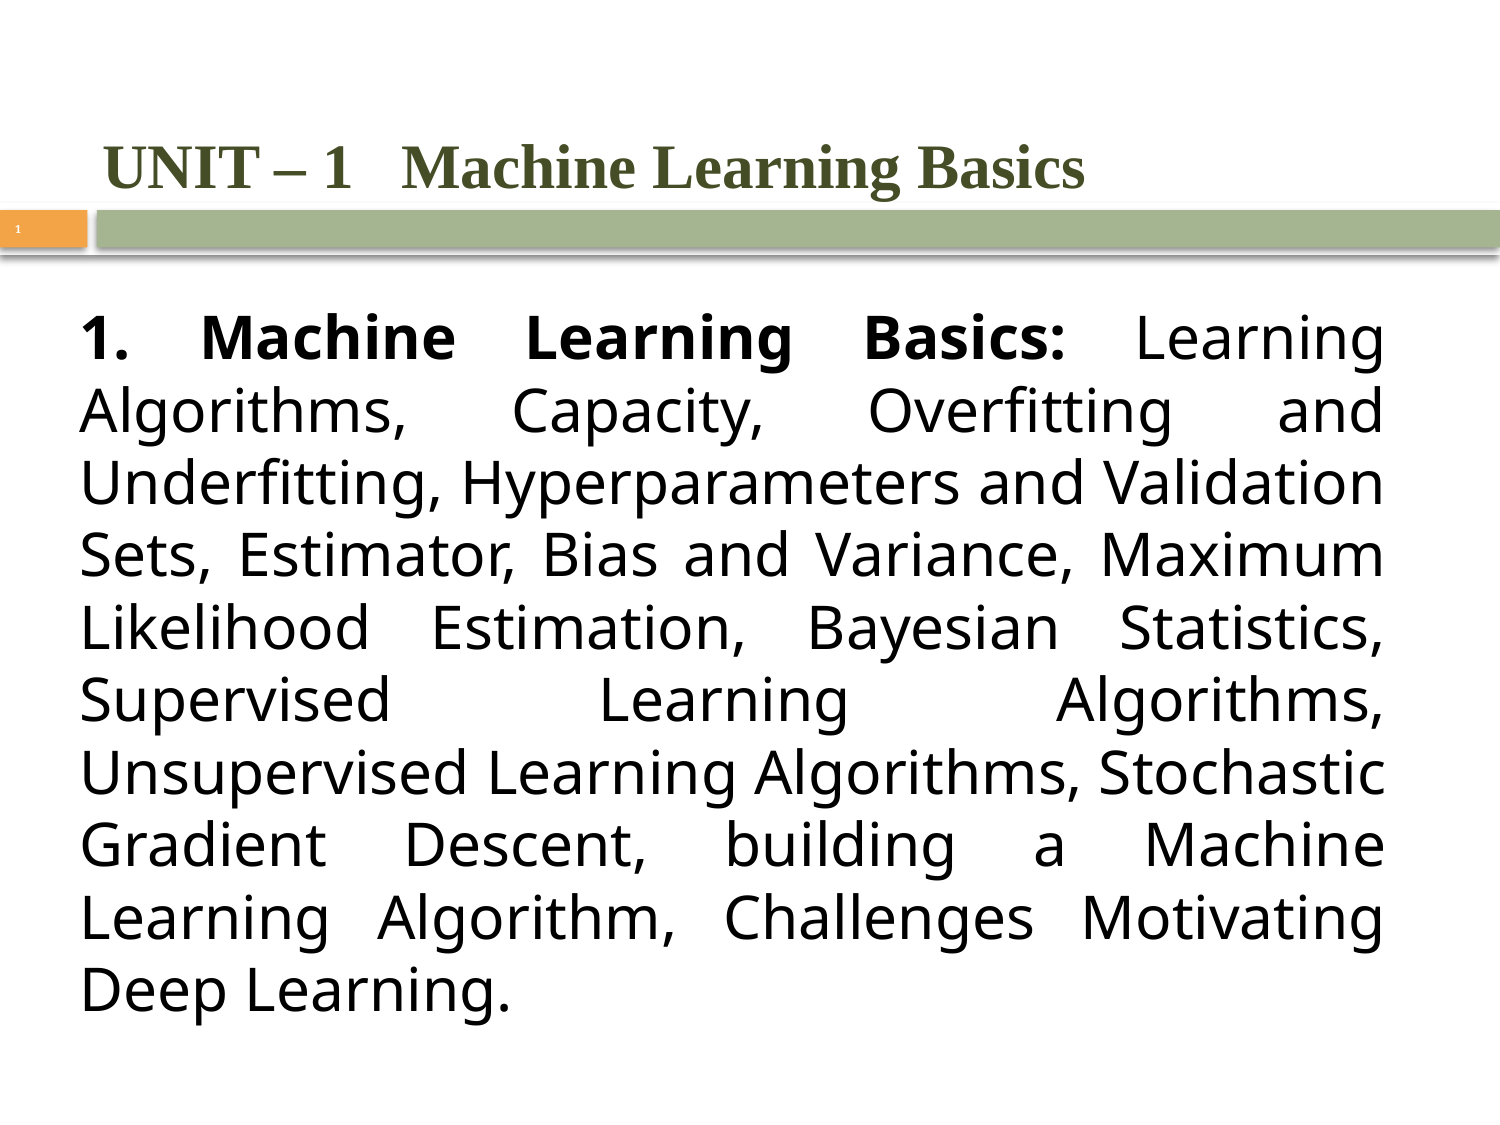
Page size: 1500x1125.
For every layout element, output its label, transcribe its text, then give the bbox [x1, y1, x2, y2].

list 1. Machine Learning Basics: Learning Algorithms, Capacity, Overfitting and Underfitting, Hyperparameters and Validation Sets, Estimator, Bias and Variance, Maximum Likelihood Estimation, Bayesian Statistics, Supervised Learning Algorithms, Unsupervised Learning Algorithms, Stochastic Gradient Descent, building a Machine Learning Algorithm, Challenges Motivating Deep Learning. [64, 291, 1403, 1030]
slide_number 1 [0, 208, 88, 249]
title UNIT – 1 Machine Learning Basics [87, 117, 1459, 209]
